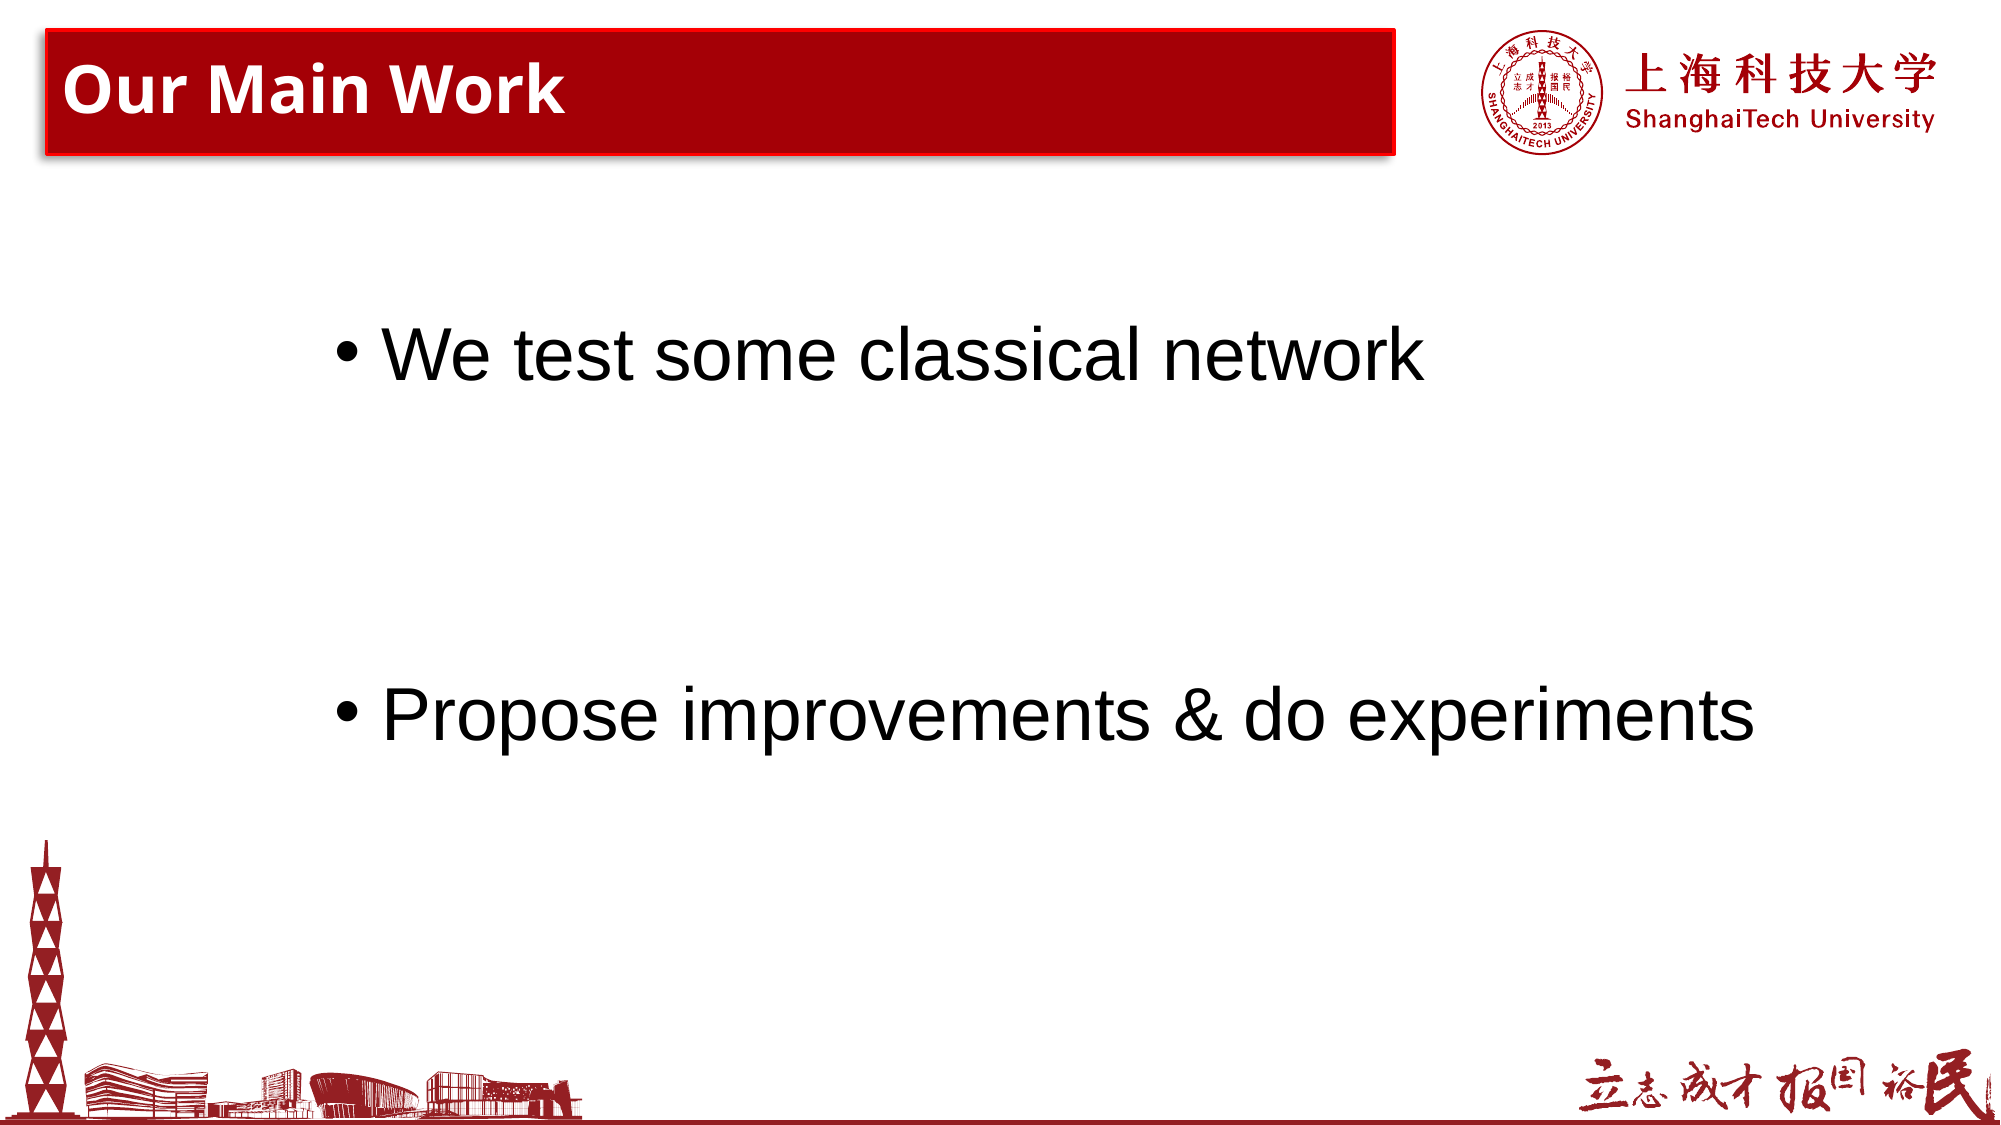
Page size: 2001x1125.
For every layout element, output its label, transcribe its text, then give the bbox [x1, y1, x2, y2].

text_box We test some classical network Propose improvements & do experiments [169, 298, 1811, 764]
title Our Main Work [45, 28, 1396, 156]
